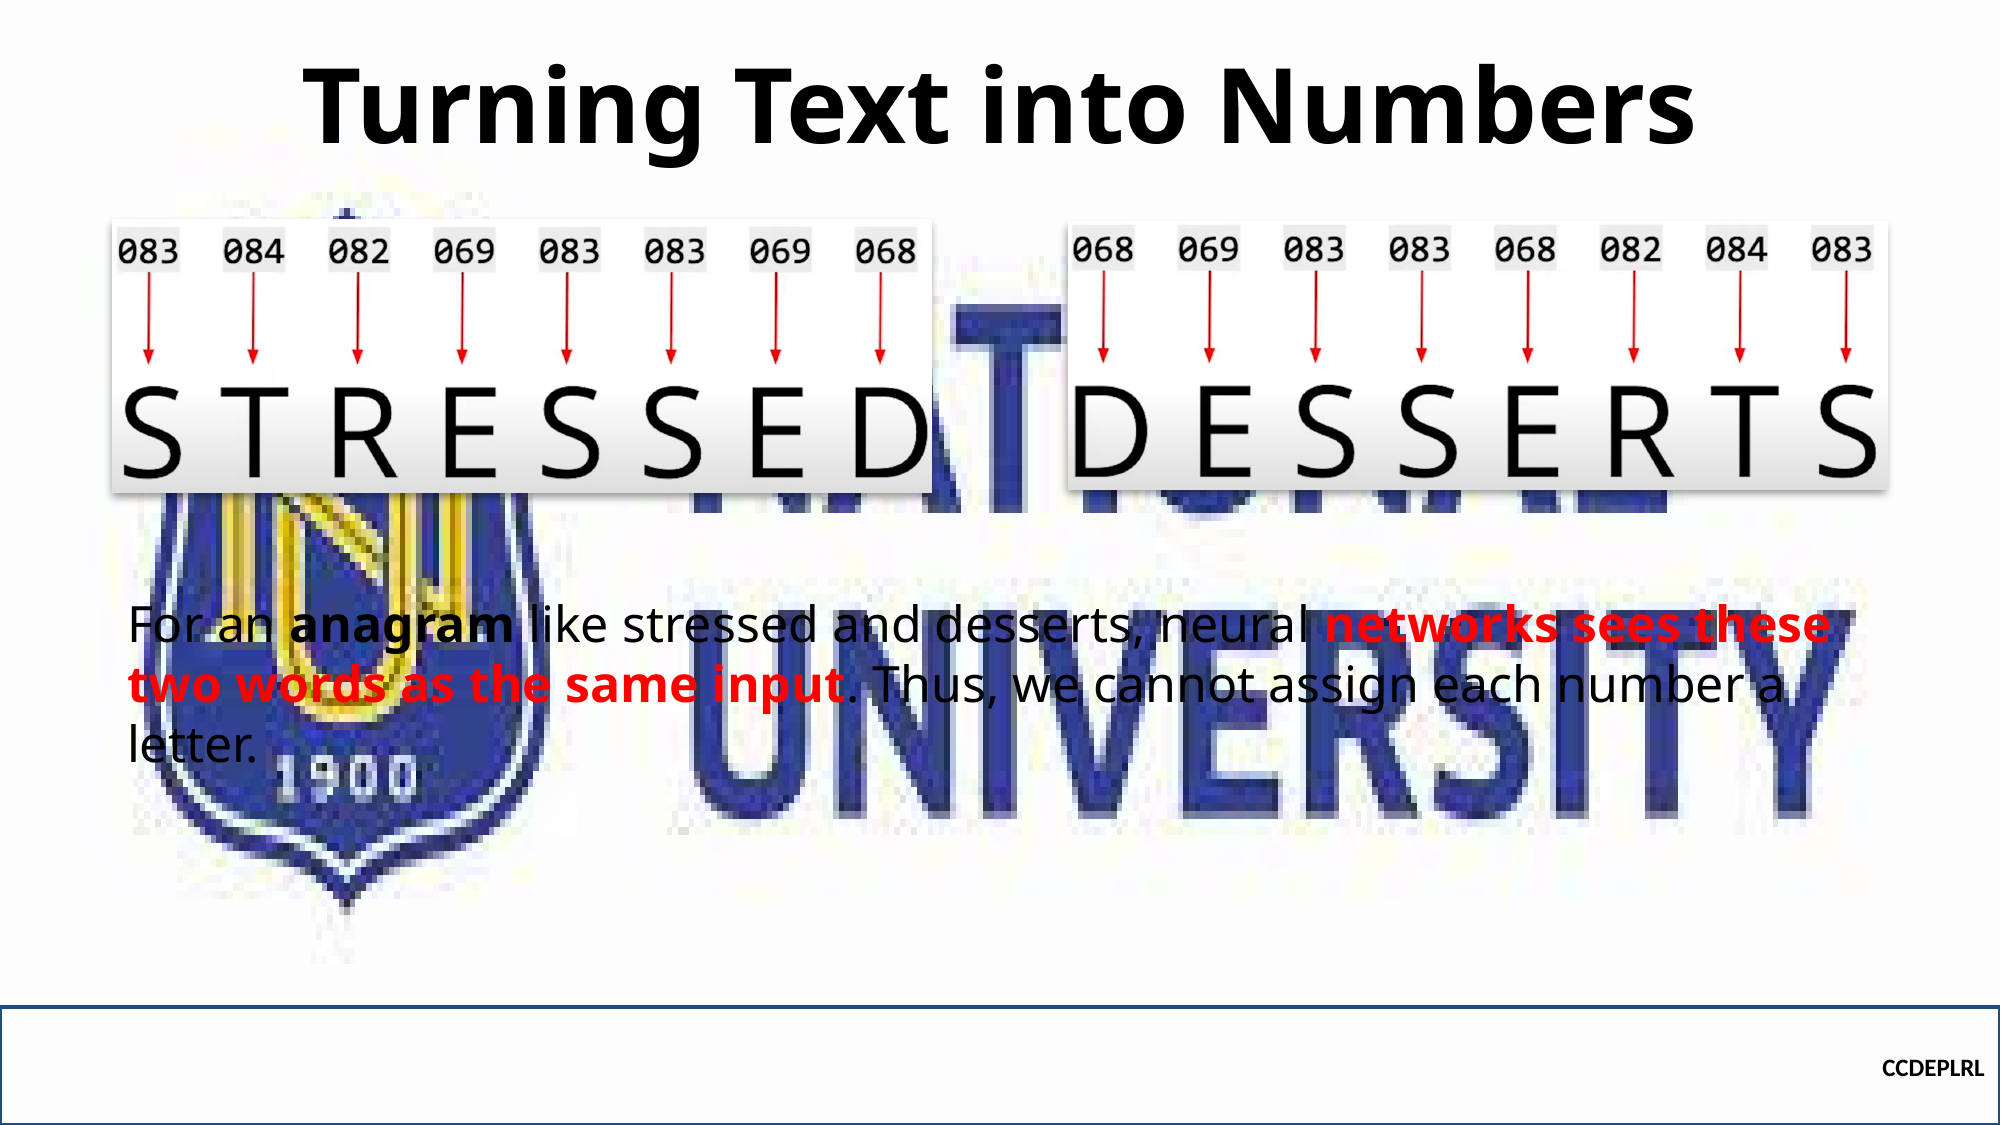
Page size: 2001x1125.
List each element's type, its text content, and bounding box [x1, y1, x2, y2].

picture [0, 0, 2000, 1007]
footer CCDEPLRL [0, 1007, 2000, 1125]
text_box For an anagram like stressed and desserts, neural networks sees these two words as the same input. Thus, we cannot assign each number a letter. [112, 584, 1888, 780]
text_box [83, 172, 1916, 688]
title Turning Text into Numbers [180, 55, 1820, 172]
